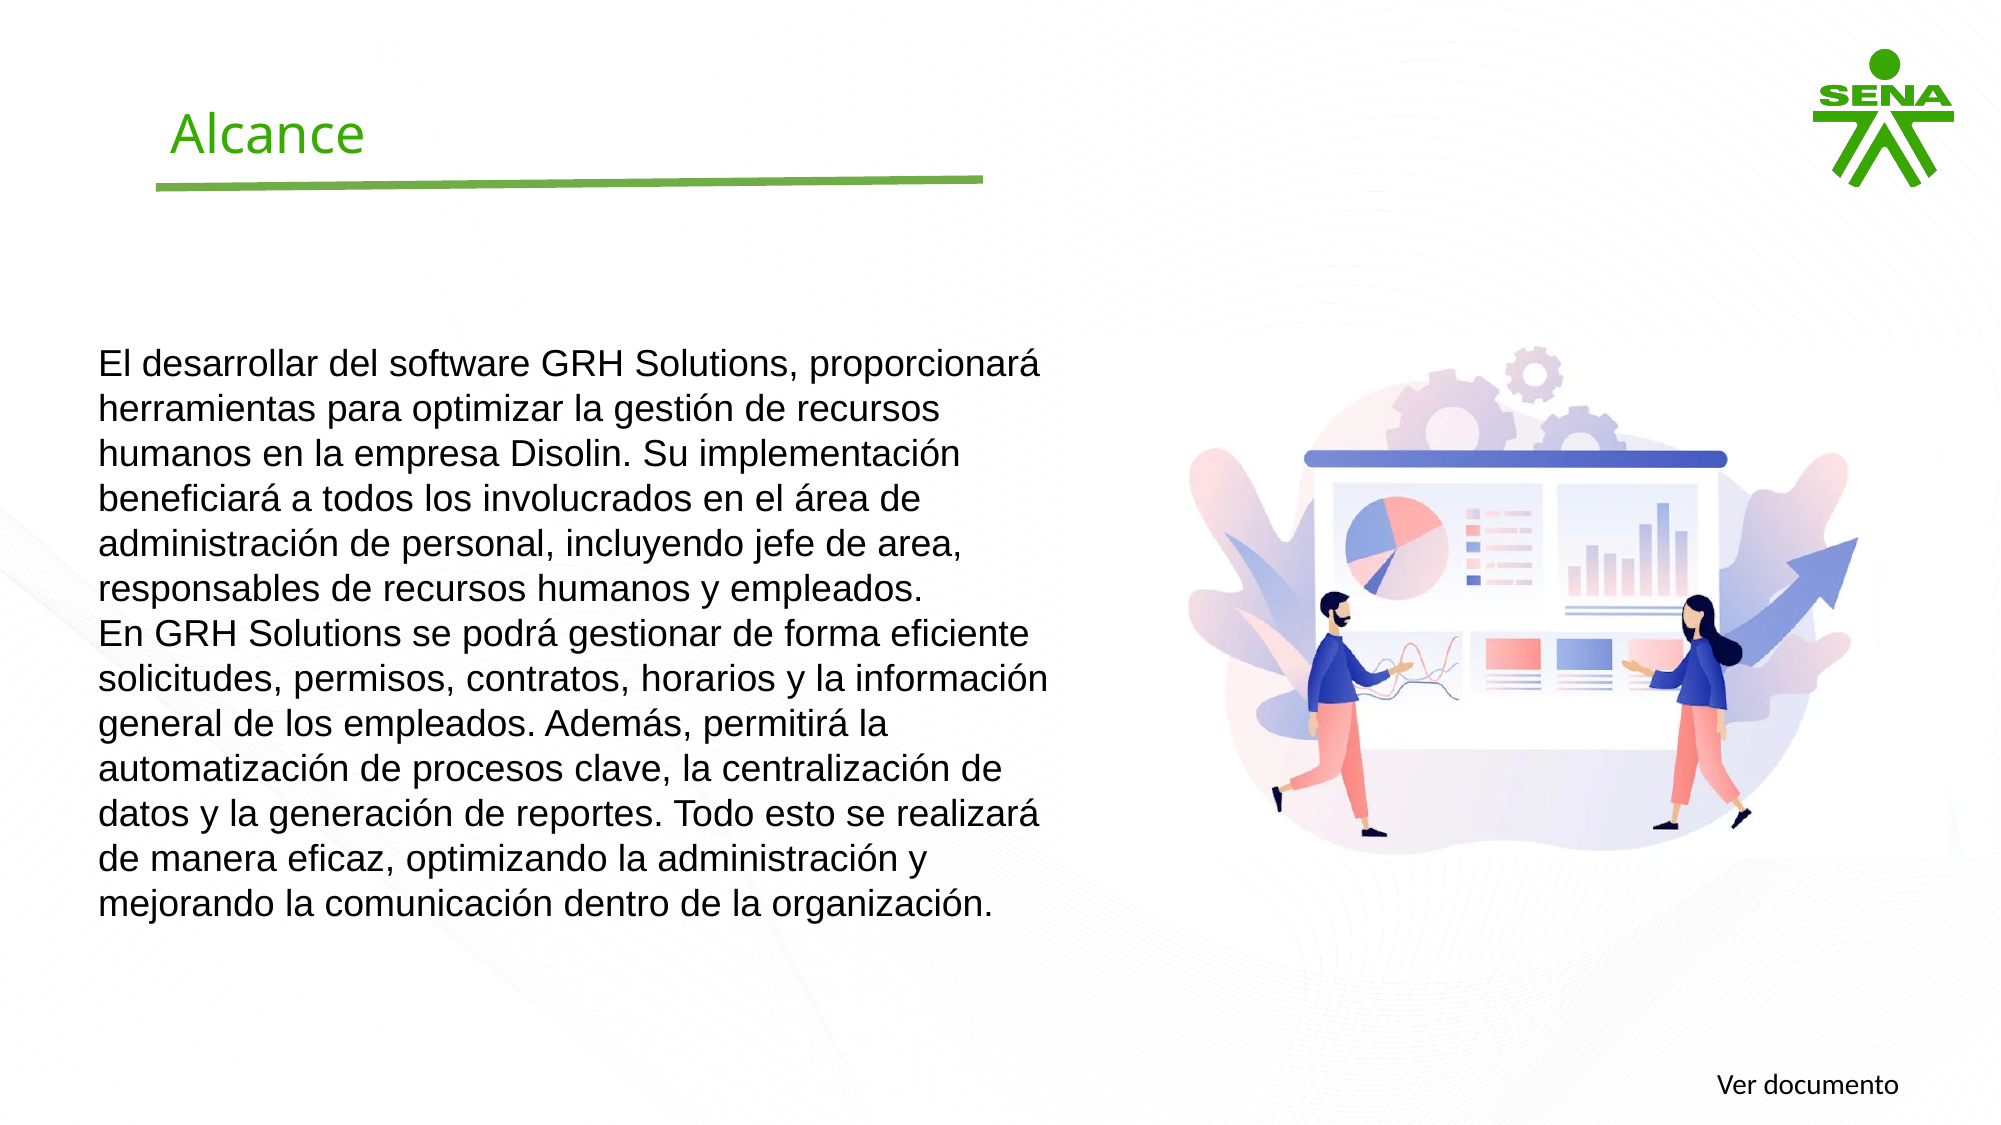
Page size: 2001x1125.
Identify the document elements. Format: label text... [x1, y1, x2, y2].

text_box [155, 179, 984, 188]
text_box Ver documento [1702, 1050, 2000, 1125]
picture [0, 0, 2000, 1125]
text_box Alcance [155, 99, 1066, 276]
text_box El desarrollar del software GRH Solutions, proporcionará herramientas para optimizar la gestión de recursos humanos en la empresa Disolin. Su implementación beneficiará a todos los involucrados en el área de administración de personal, incluyendo jefe de area, responsables de recursos humanos y empleados. En GRH Solutions se podrá gestionar de forma eficiente solicitudes, permisos, contratos, horarios y la información general de los empleados. Además, permitirá la automatización de procesos clave, la centralización de datos y la generación de reportes. Todo esto se realizará de manera eficaz, optimizando la administración y mejorando la comunicación dentro de la organización. [83, 324, 1101, 940]
